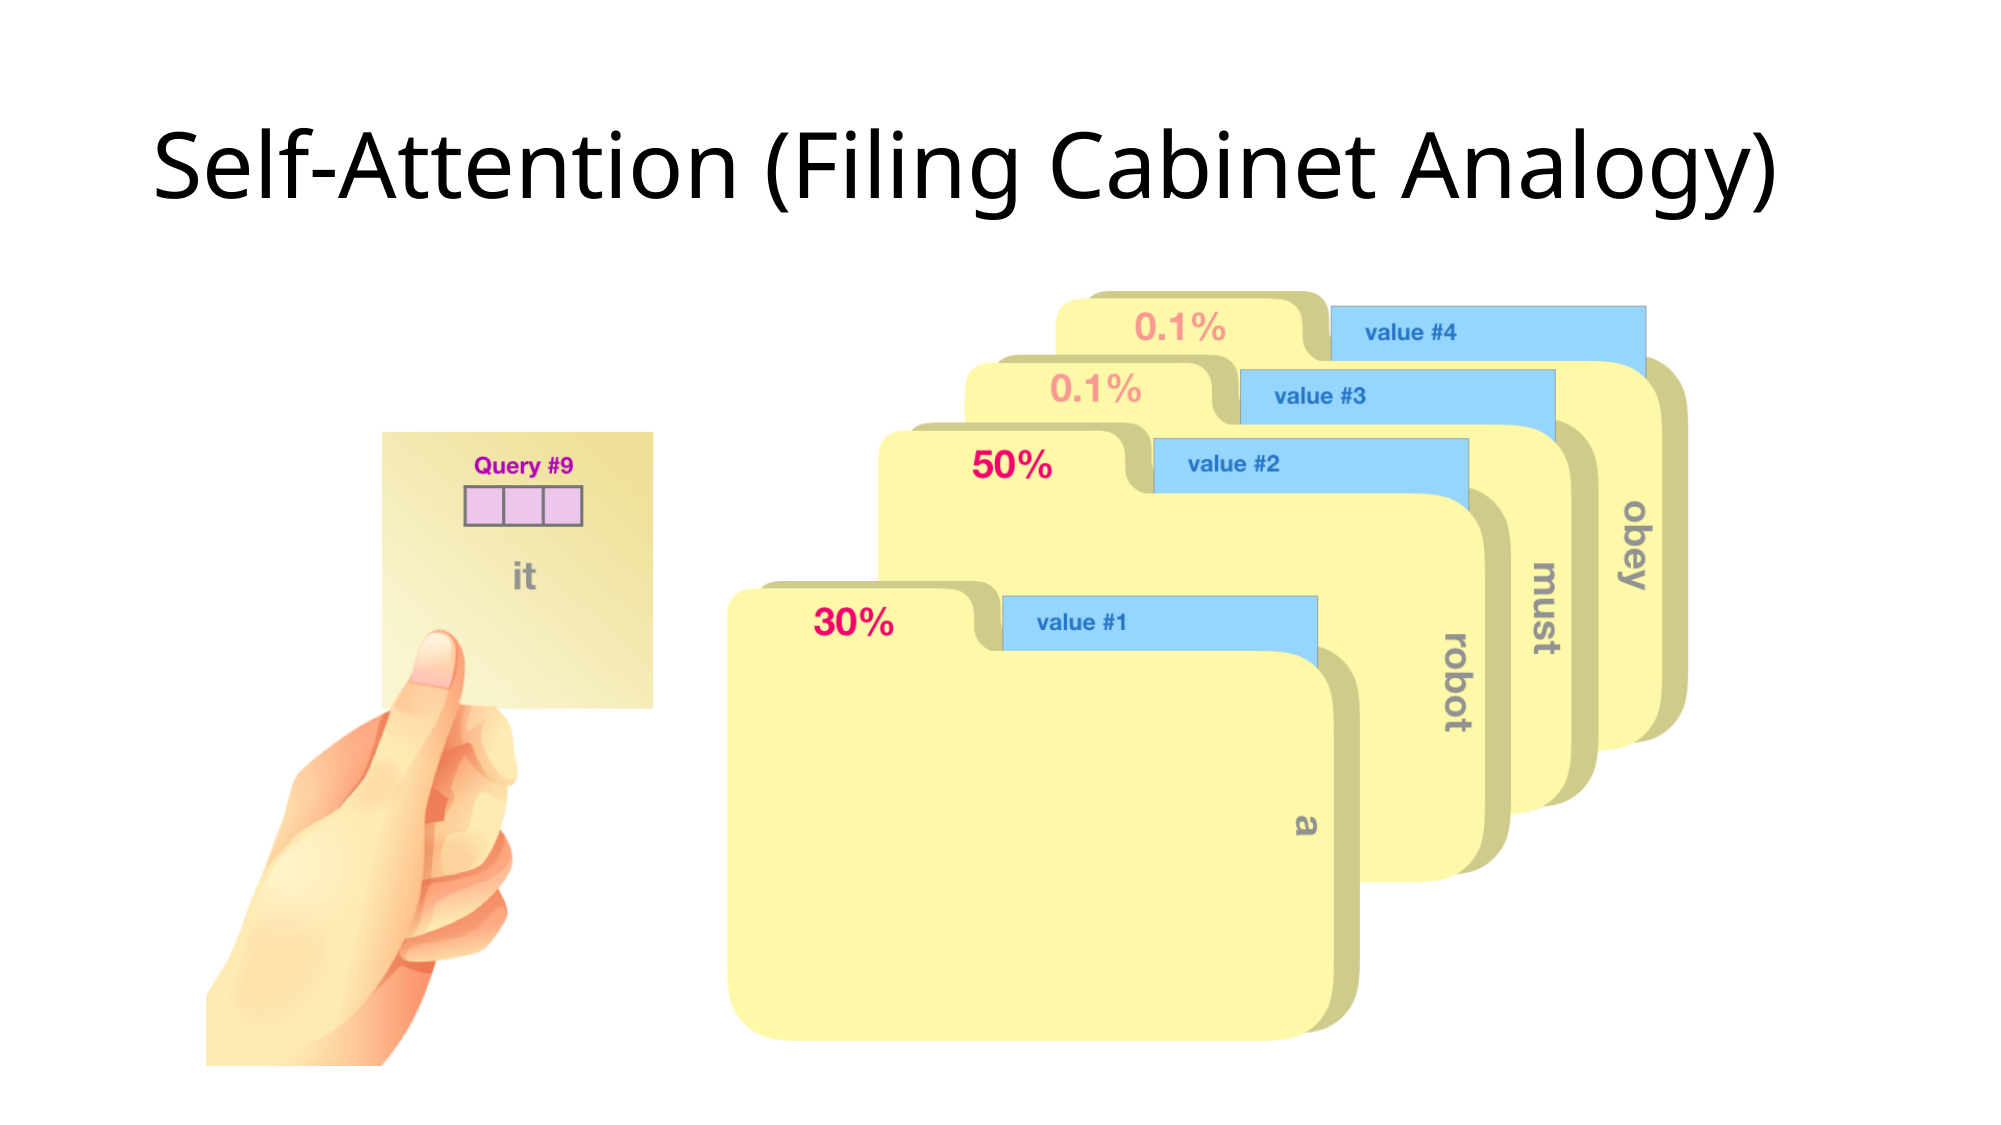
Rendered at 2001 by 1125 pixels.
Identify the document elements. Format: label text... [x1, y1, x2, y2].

picture [206, 265, 1707, 1066]
title Self-Attention (Filing Cabinet Analogy) [137, 59, 1863, 278]
